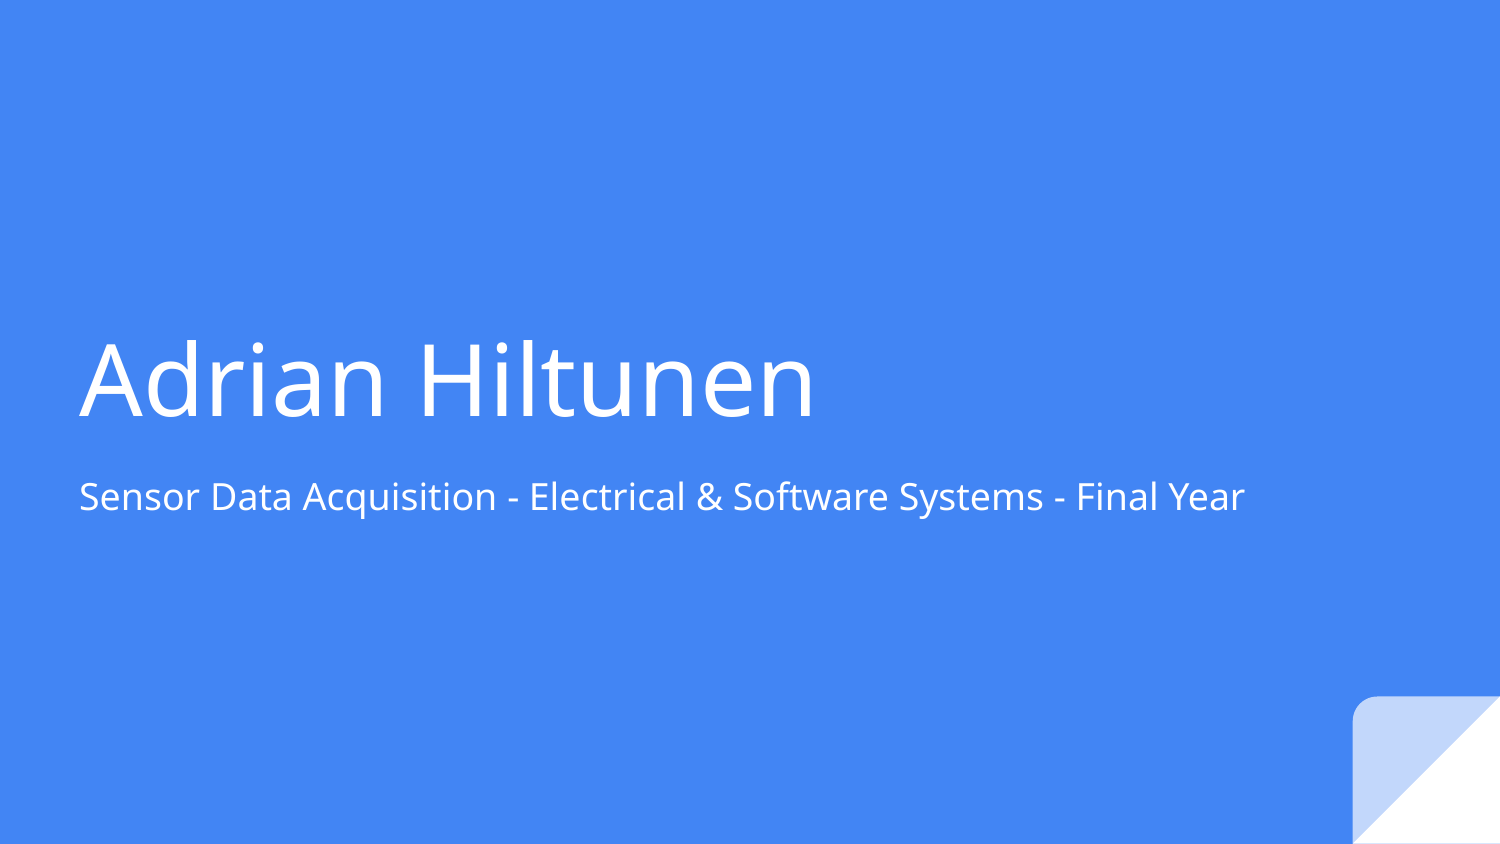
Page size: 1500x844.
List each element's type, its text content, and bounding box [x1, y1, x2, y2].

title Adrian Hiltunen [64, 298, 1413, 452]
subtitle Sensor Data Acquisition - Electrical & Software Systems - Final Year [64, 457, 1413, 529]
